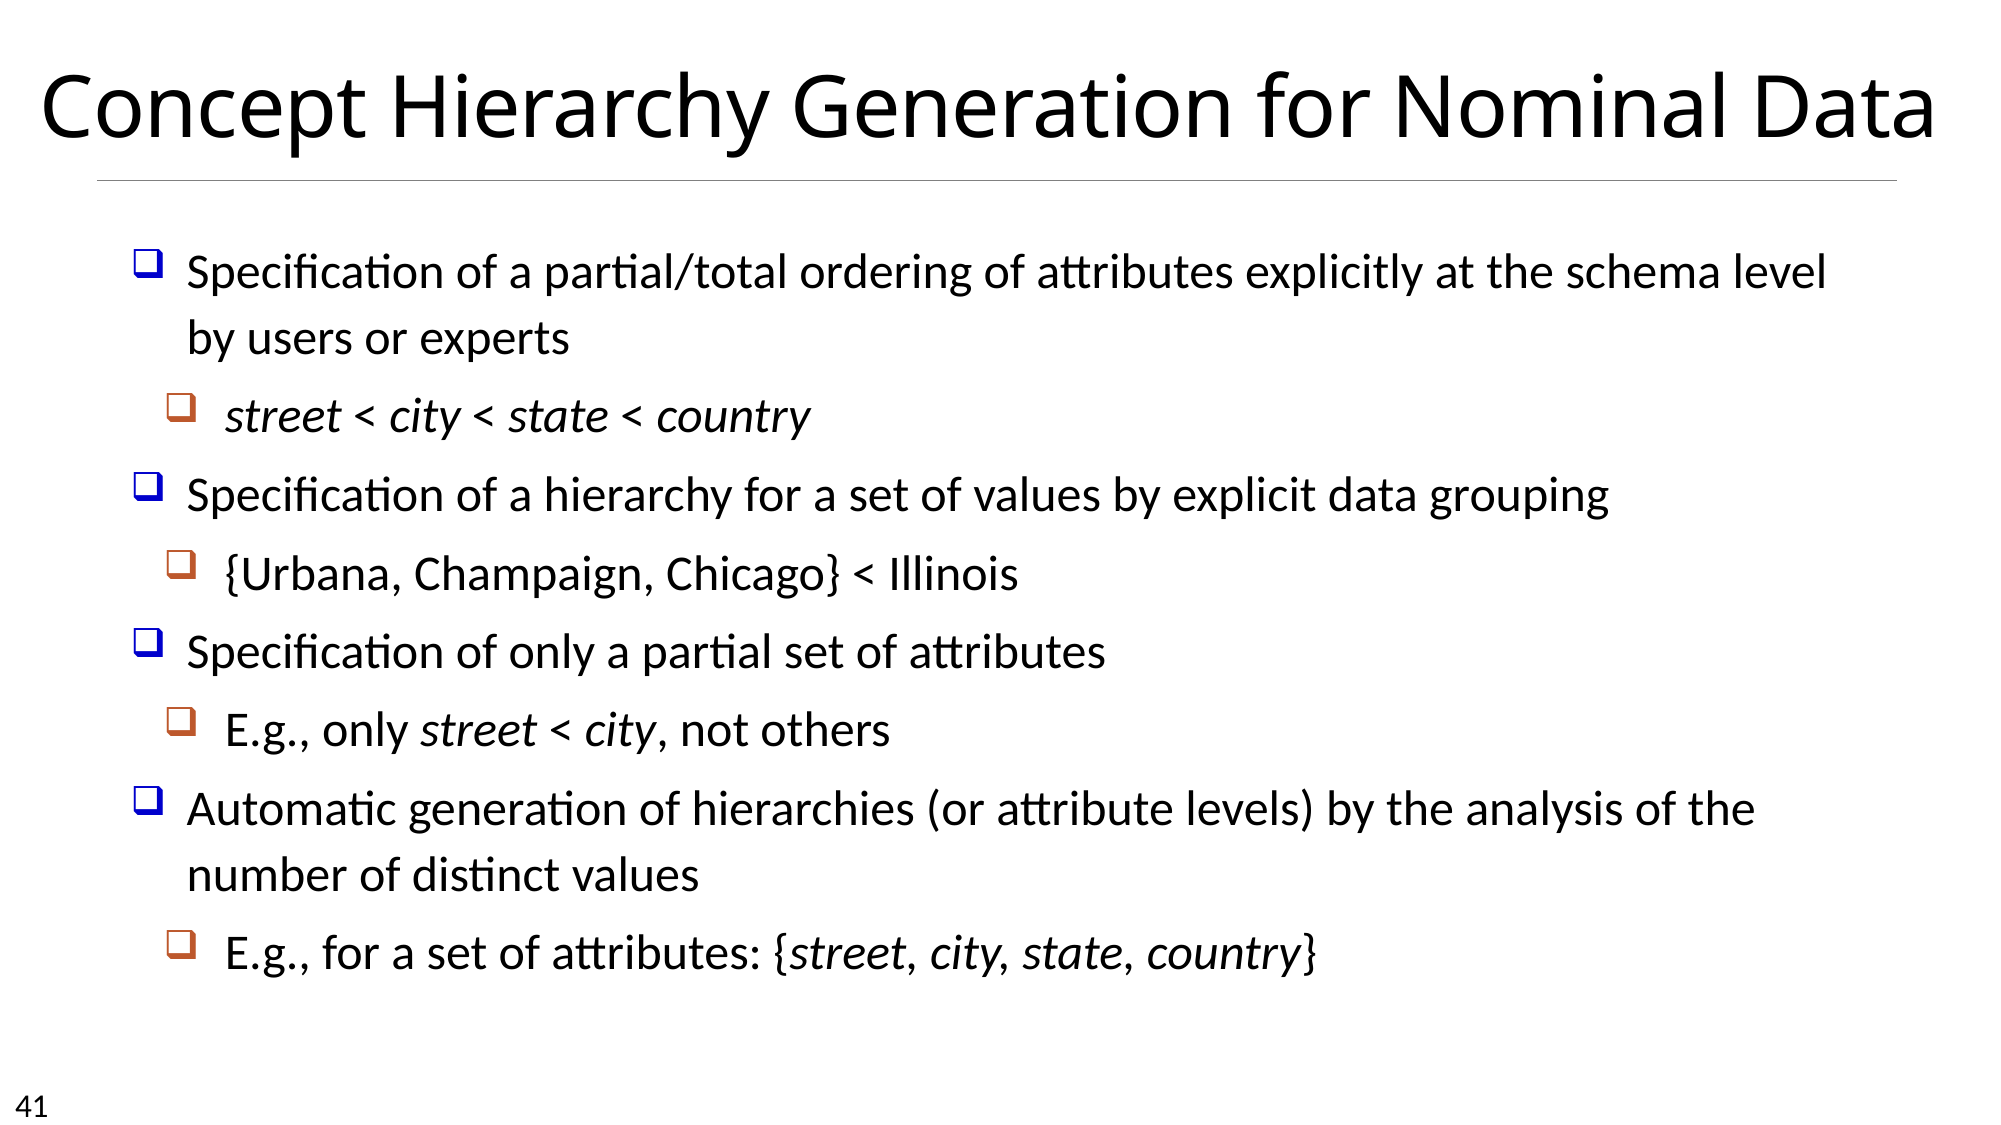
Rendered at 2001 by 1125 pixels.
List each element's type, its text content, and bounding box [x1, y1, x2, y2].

title Concept Hierarchy Generation for Nominal Data [0, 37, 1979, 163]
list Specification of a partial/total ordering of attributes explicitly at the schema level by users or experts street < city < state < country Specification of a hierarchy for a set of values by explicit data grouping {Urbana, Champaign, Chicago} < Illinois Specification of only a partial set of attributes E.g., only street < city, not others Automatic generation of hierarchies (or attribute levels) by the analysis of the number of distinct values E.g., for a set of attributes: {street, city, state, country} [115, 224, 1870, 1063]
